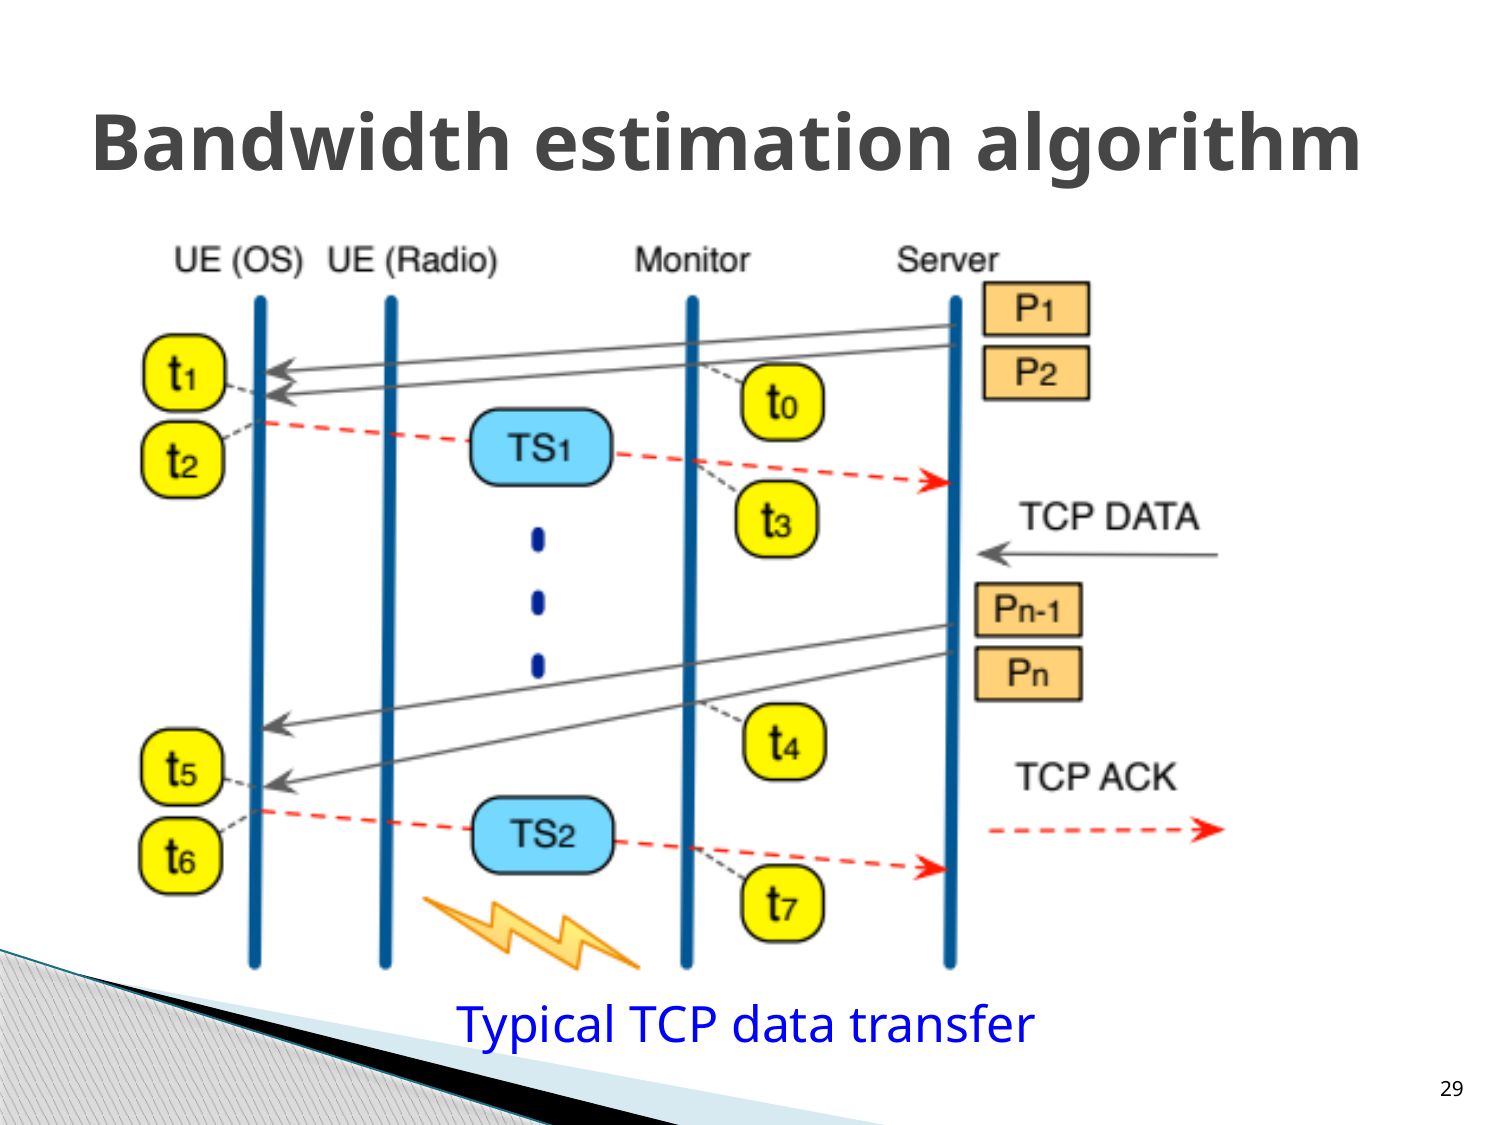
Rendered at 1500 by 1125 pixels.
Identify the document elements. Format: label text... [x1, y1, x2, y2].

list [0, 232, 1351, 976]
title Bandwidth estimation algorithm [75, 45, 1425, 233]
title Object bundling [105, 986, 542, 1125]
text_box Typical TCP data transfer [441, 987, 1065, 1061]
slide_number 29 [1418, 1051, 1479, 1112]
